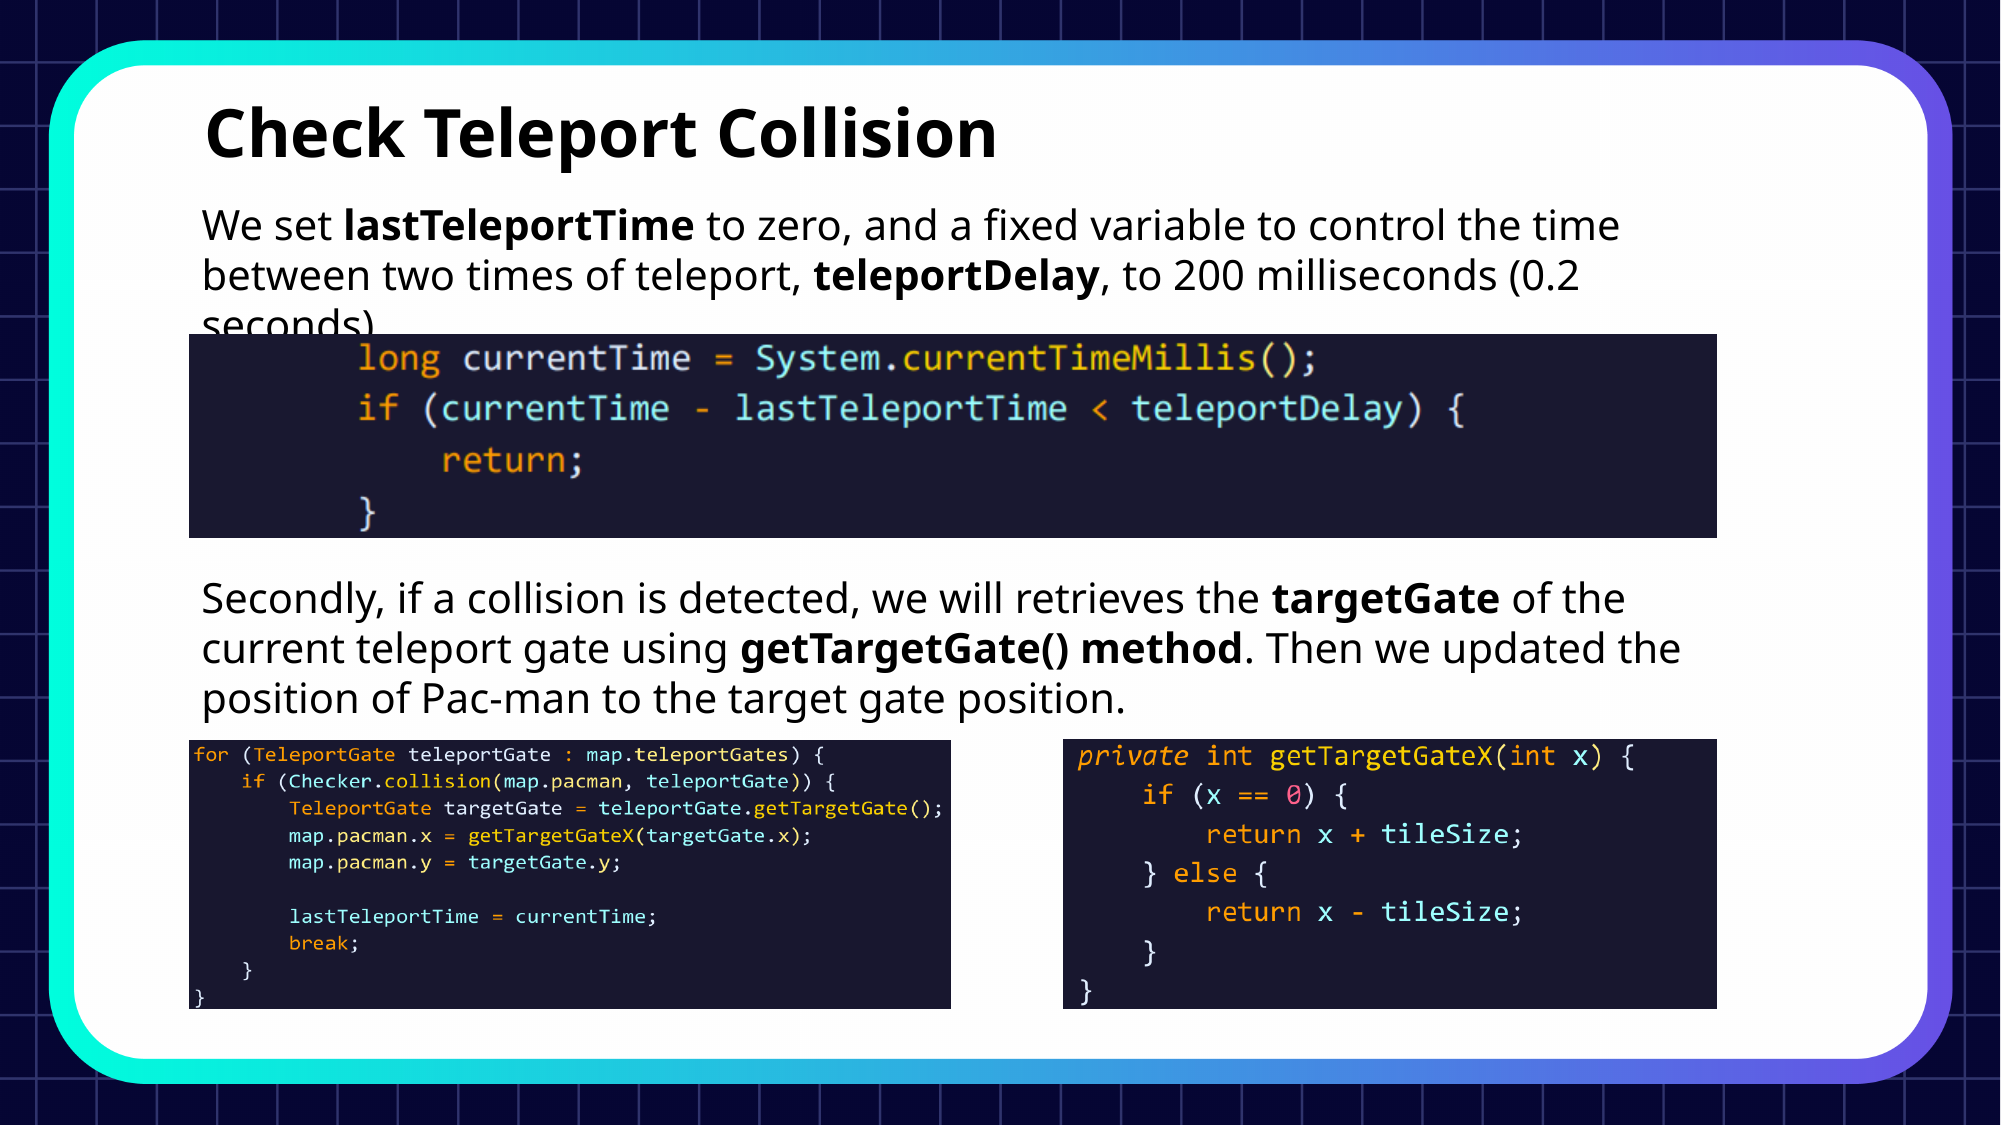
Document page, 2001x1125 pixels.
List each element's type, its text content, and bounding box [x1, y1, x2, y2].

picture [0, 0, 2001, 1125]
text_box Secondly, if a collision is detected, we will retrieves the targetGate of the current teleport gate using getTargetGate() method. Then we updated the position of Pac-man to the target gate position. [186, 564, 1732, 729]
text_box We set lastTeleportTime to zero, and a fixed variable to control the time between two times of teleport, teleportDelay, to 200 milliseconds (0.2 seconds). [186, 191, 1775, 357]
text_box Check Teleport Collision [189, 83, 1227, 179]
